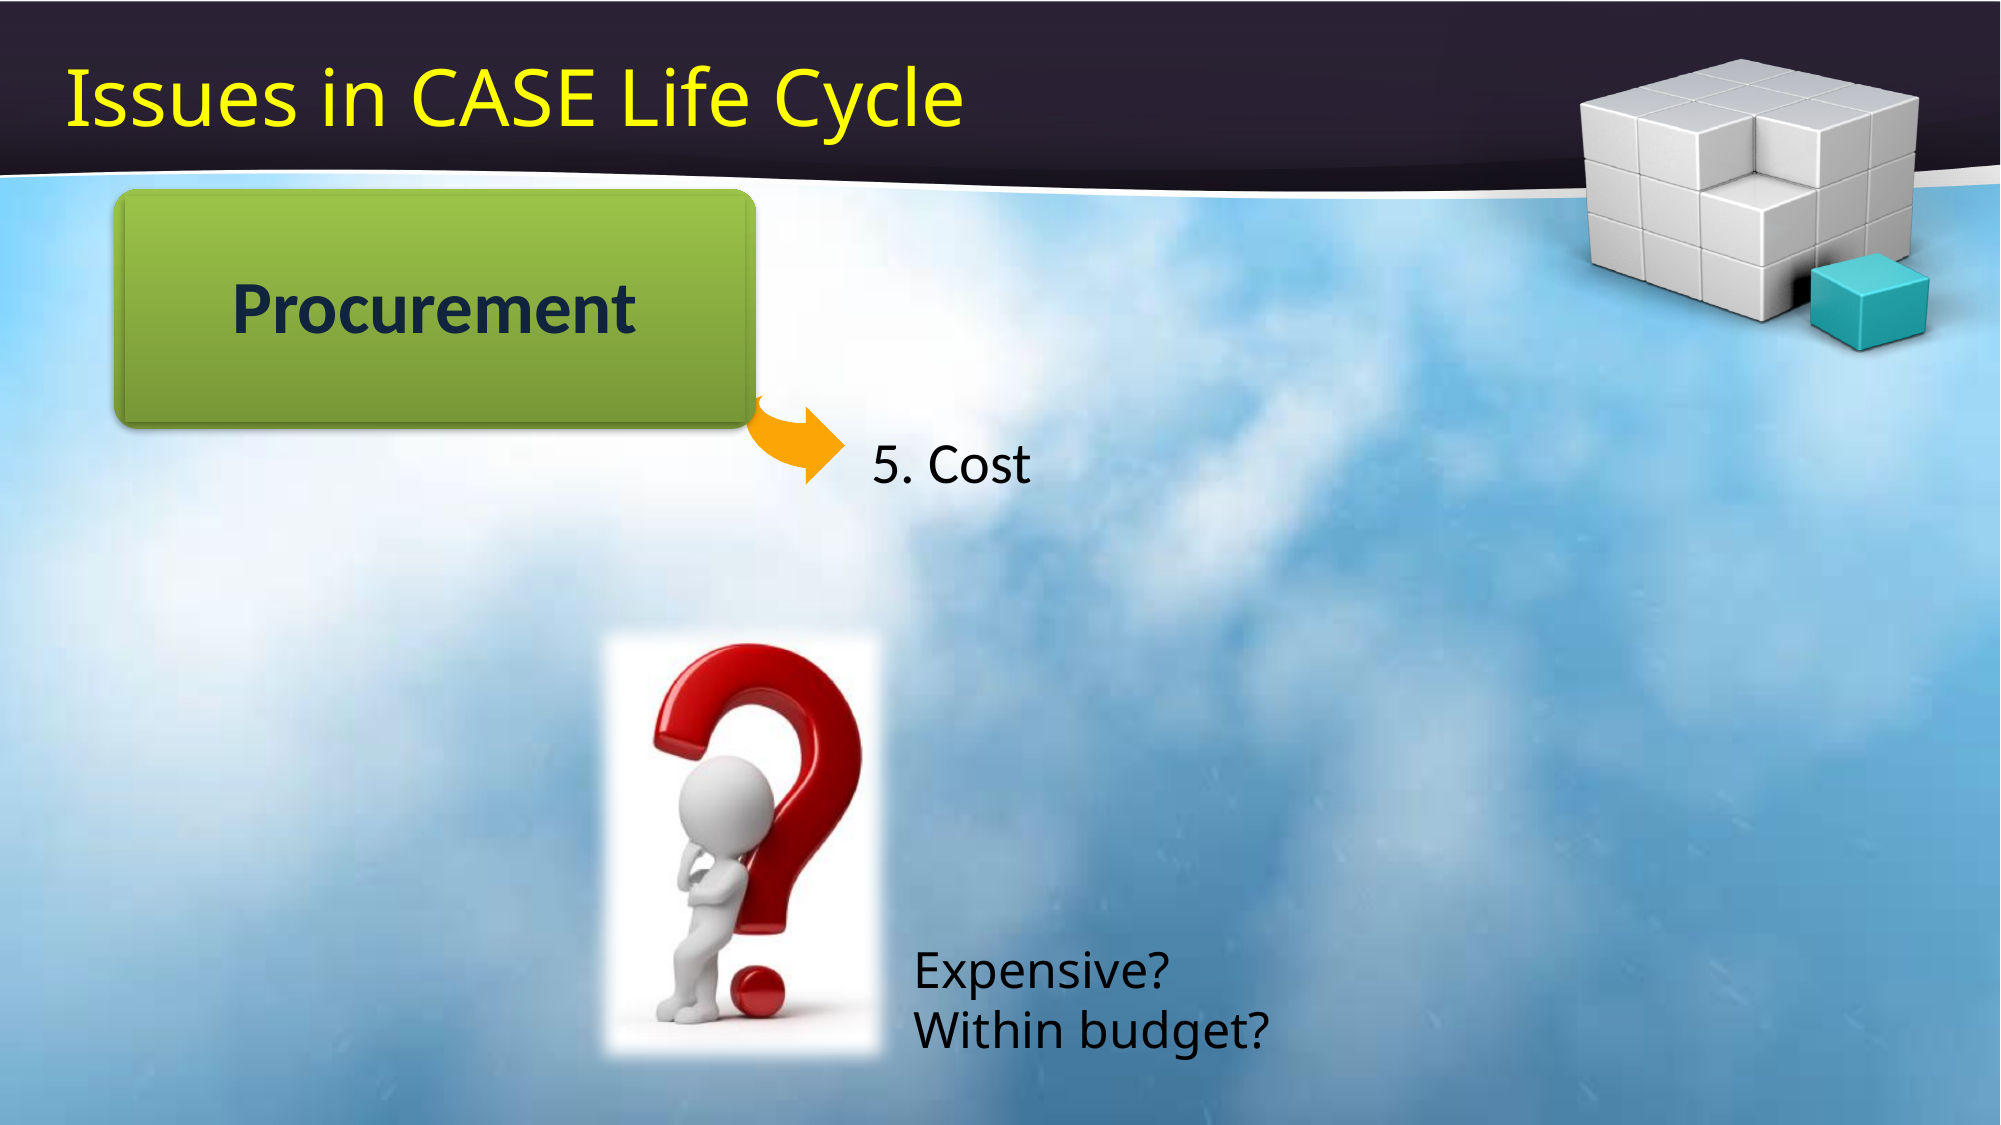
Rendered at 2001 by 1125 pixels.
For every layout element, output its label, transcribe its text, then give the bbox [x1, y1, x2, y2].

text_box 5. Cost [861, 418, 1827, 503]
picture [0, 0, 2001, 1125]
text_box Expensive? Within budget? [904, 931, 1917, 1066]
title Issues in CASE Life Cycle [50, 0, 1584, 190]
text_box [113, 189, 757, 430]
